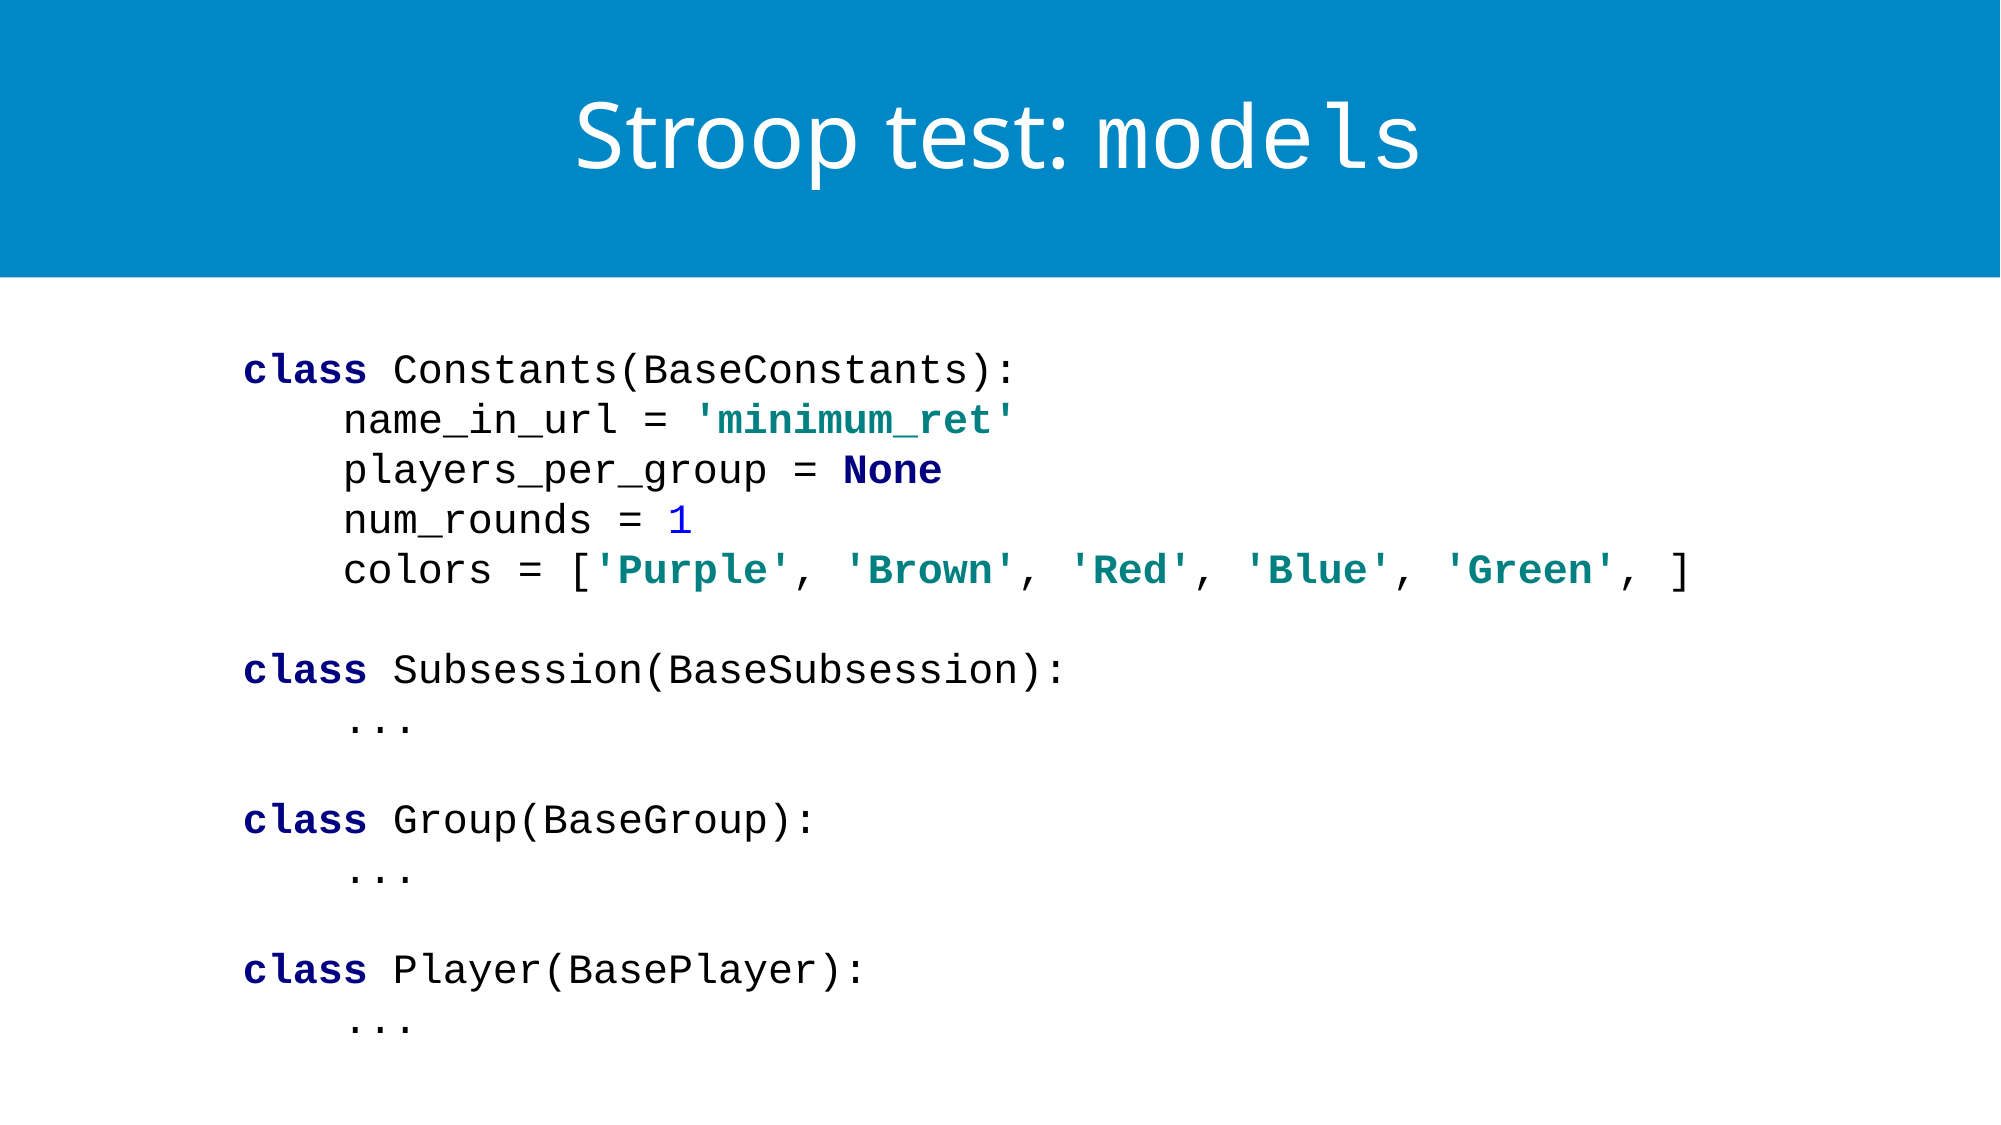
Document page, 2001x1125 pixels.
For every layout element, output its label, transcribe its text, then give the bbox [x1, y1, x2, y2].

text_box class Constants(BaseConstants): name_in_url = 'minimum_ret' players_per_group = None num_rounds = 1 colors = ['Purple', 'Brown', 'Red', 'Blue', 'Green', ] class Subsession(BaseSubsession): ... class Group(BaseGroup): ... class Player(BasePlayer): ... [228, 334, 1963, 1050]
title Stroop test: models [0, 0, 2000, 278]
